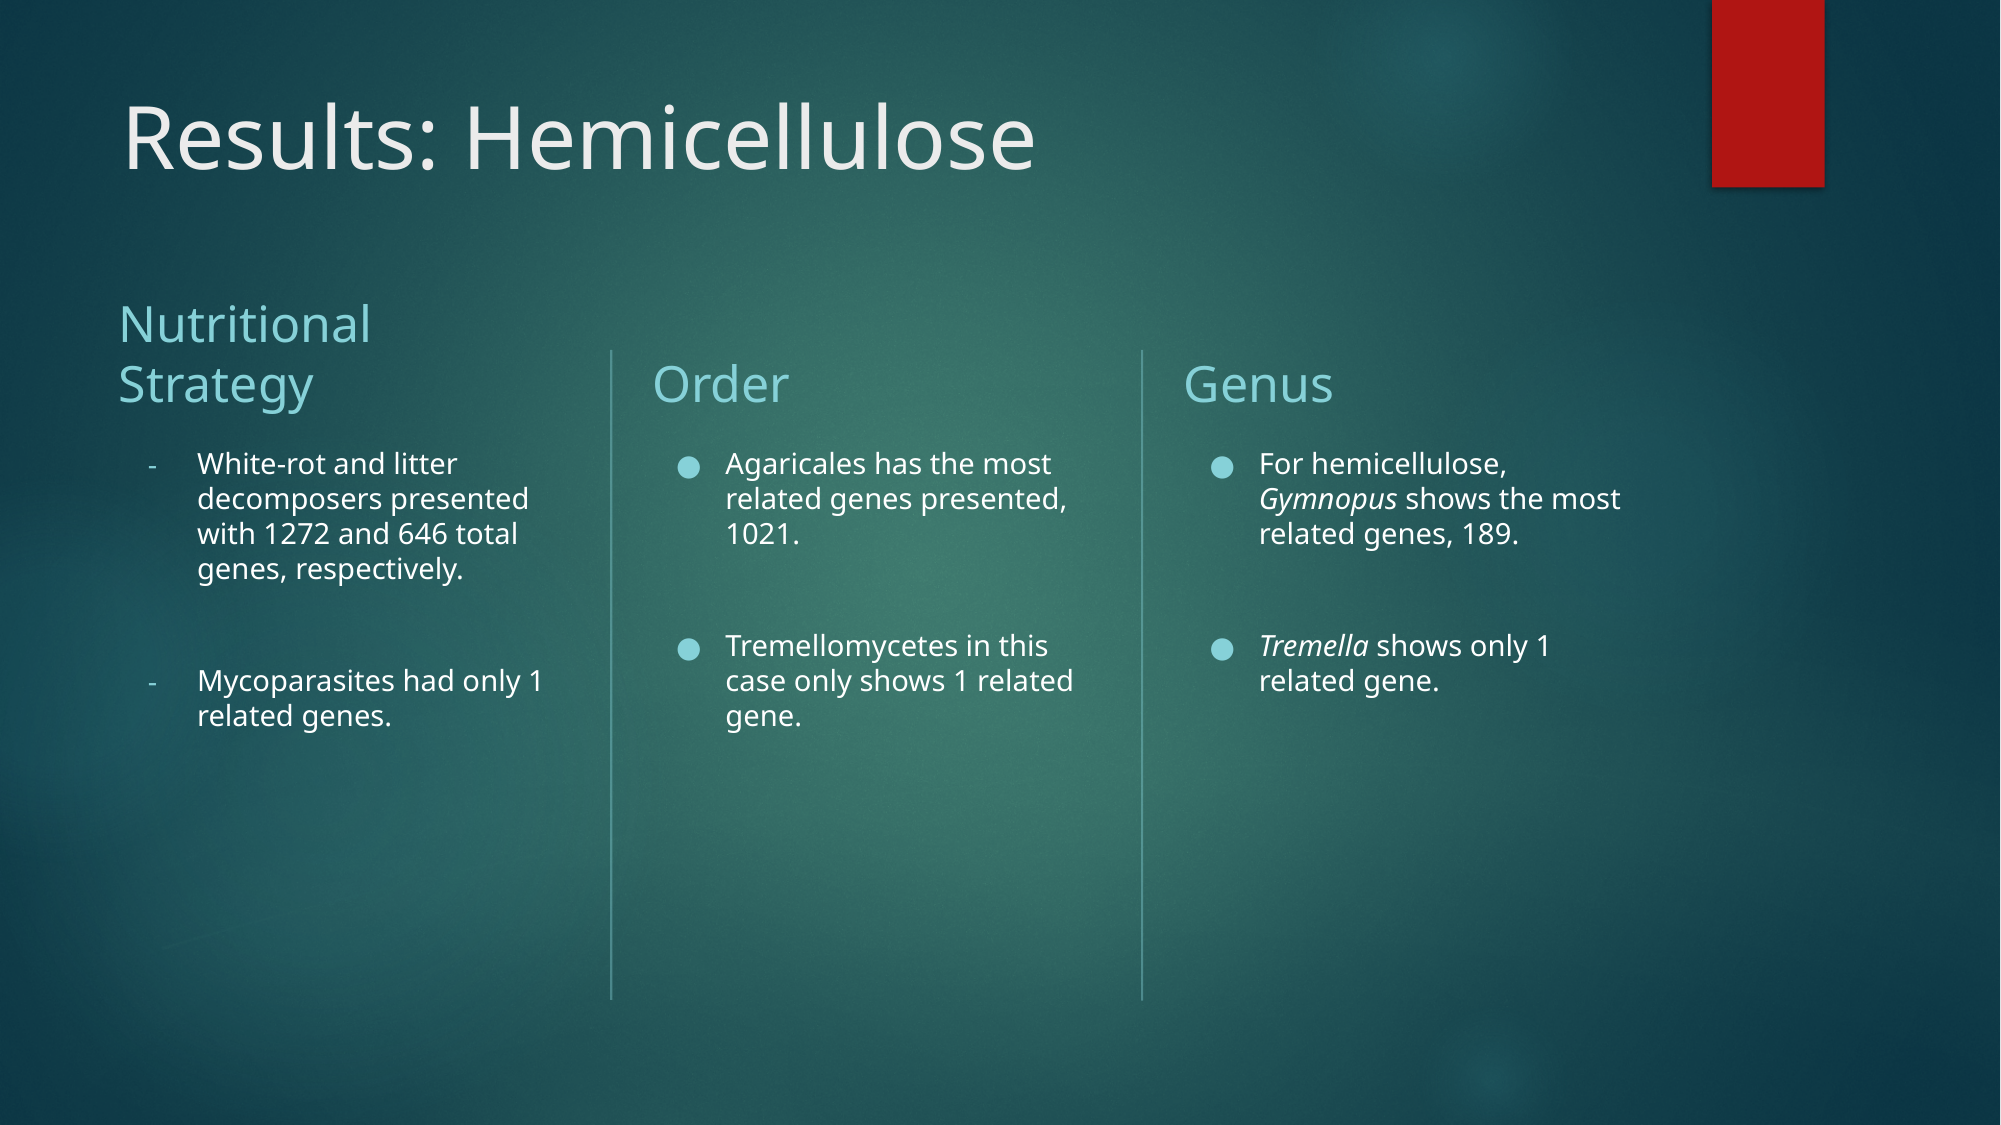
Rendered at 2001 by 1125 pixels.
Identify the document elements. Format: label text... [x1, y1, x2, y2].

picture [0, 0, 2001, 1125]
list White-rot and litter decomposers presented with 1272 and 646 total genes, respectively. Mycoparasites had only 1 related genes. [107, 437, 588, 1027]
title Results: Hemicellulose [106, 74, 1649, 304]
list Agaricales has the most related genes presented, 1021. Tremellomycetes in this case only shows 1 related gene. [635, 437, 1119, 1027]
list Order [637, 324, 1119, 420]
list Genus [1168, 324, 1650, 420]
list For hemicellulose, Gymnopus shows the most related genes, 189. Tremella shows only 1 related gene. [1168, 437, 1650, 1027]
list Nutritional Strategy [103, 324, 588, 420]
